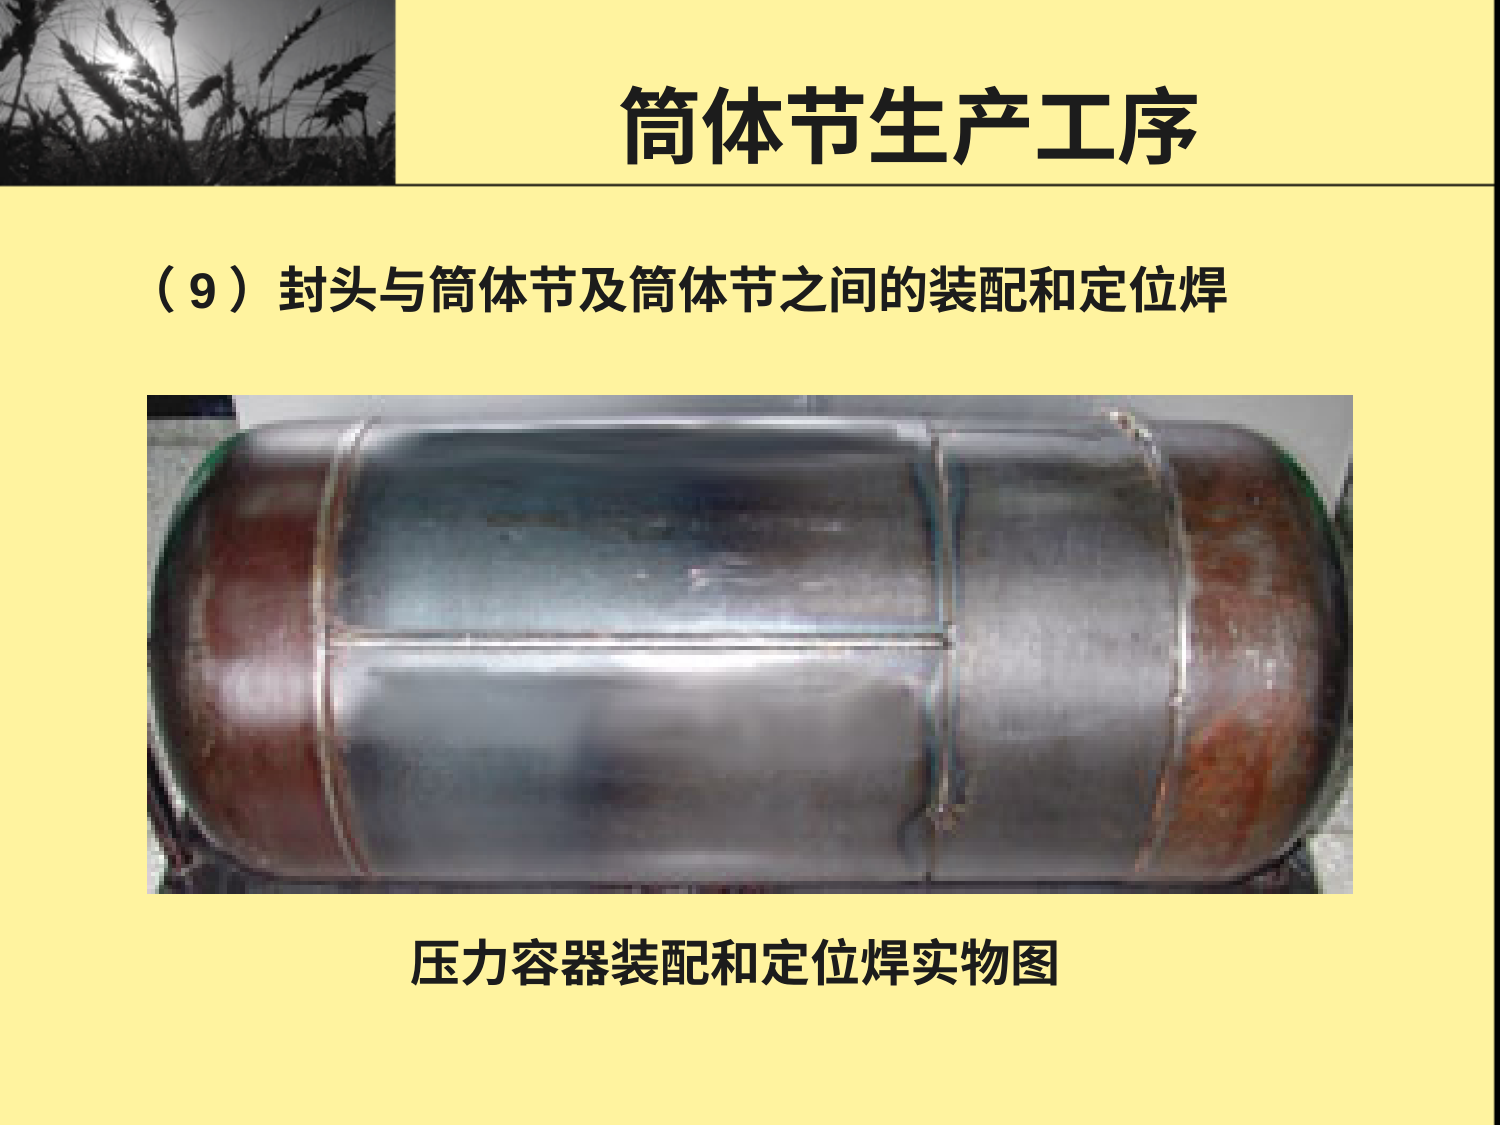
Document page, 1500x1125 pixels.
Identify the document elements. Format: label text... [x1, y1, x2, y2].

text_box 筒体节生产工序 [454, 66, 1365, 182]
text_box 压力容器装配和定位焊实物图 [395, 924, 1105, 1000]
text_box （9）封头与筒体节及筒体节之间的装配和定位焊 [112, 251, 1247, 326]
picture [0, 0, 1500, 1125]
